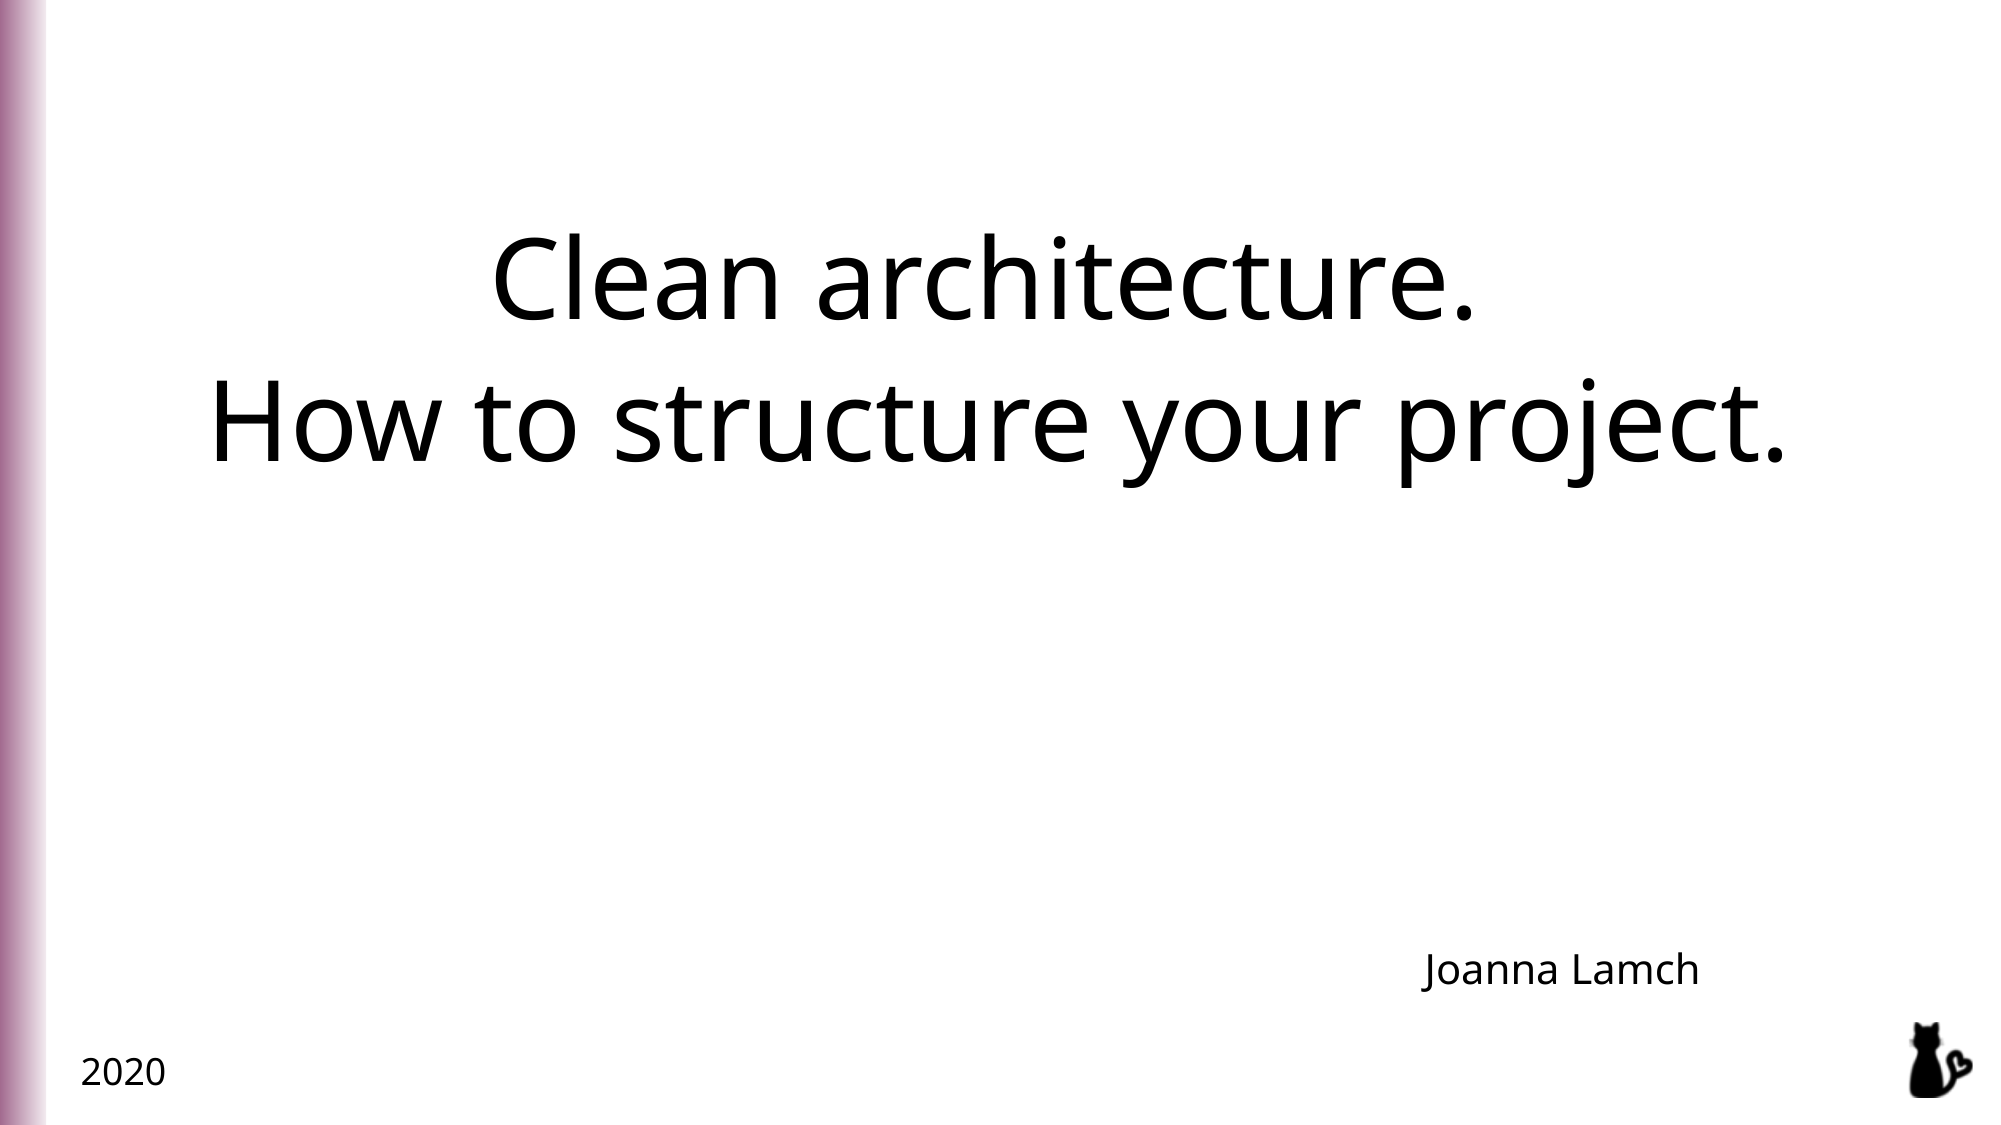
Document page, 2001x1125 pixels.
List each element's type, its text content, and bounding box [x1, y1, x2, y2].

list Clean architecture. How to structure your project. [123, 207, 1876, 492]
picture [1903, 1022, 1979, 1098]
list Joanna Lamch [123, 562, 1876, 1011]
text_box 2020 [65, 1040, 182, 1100]
